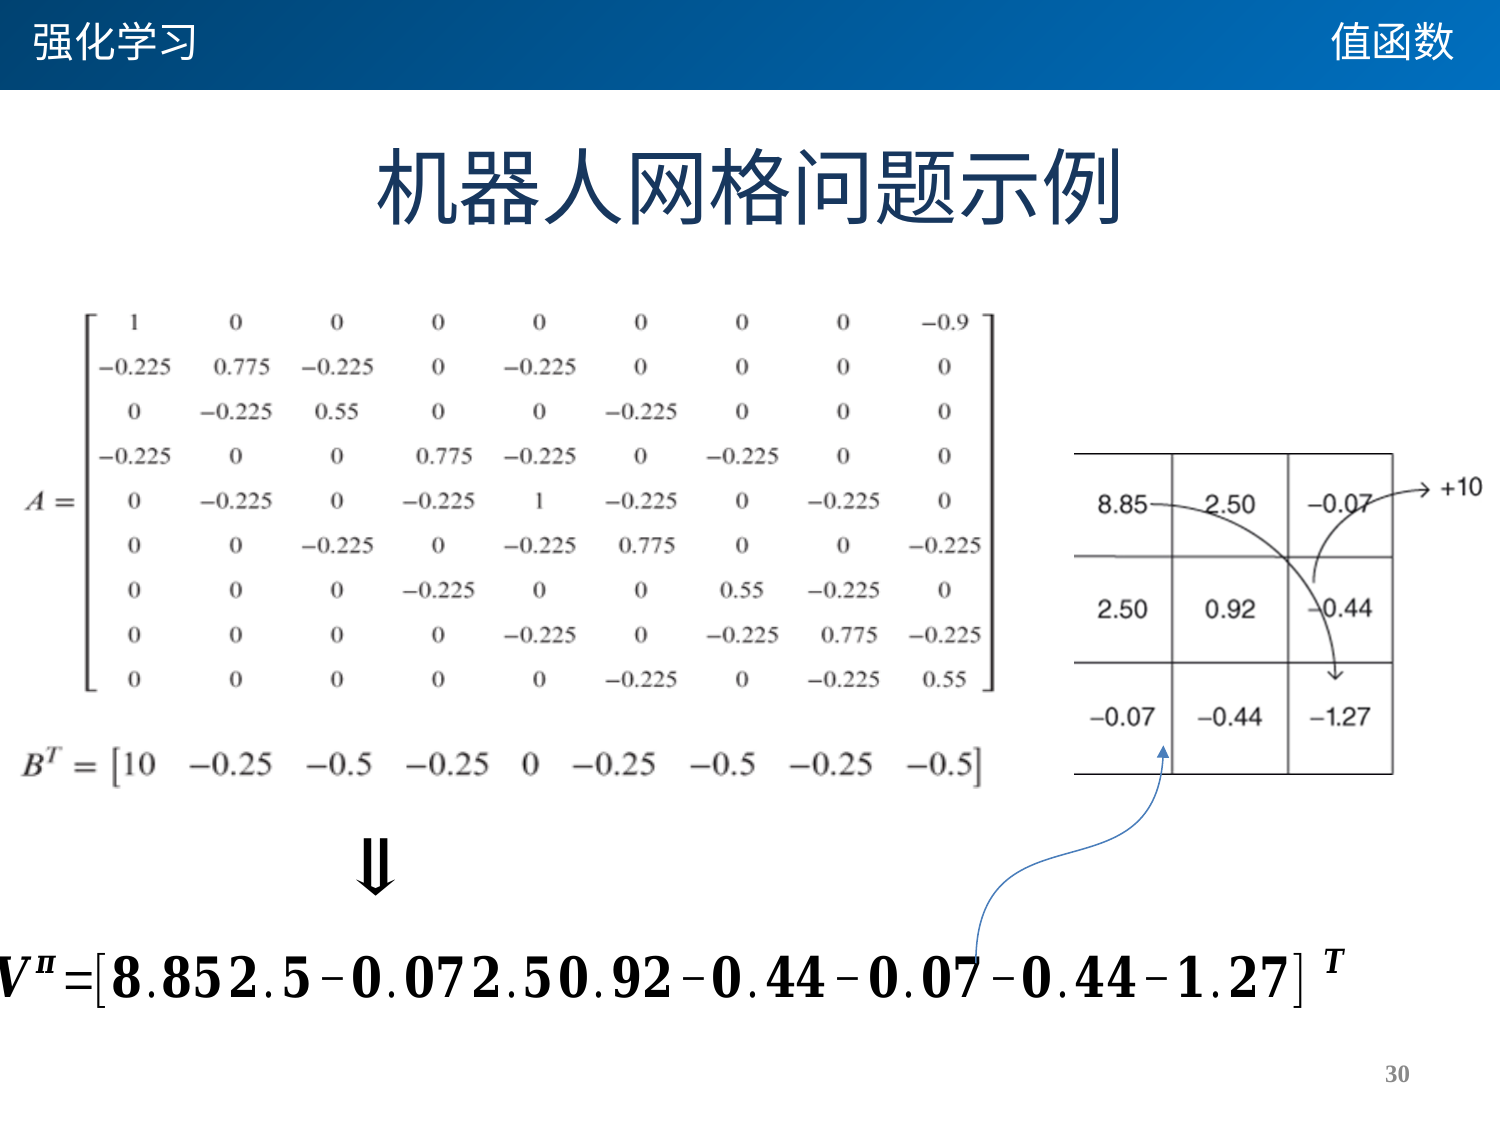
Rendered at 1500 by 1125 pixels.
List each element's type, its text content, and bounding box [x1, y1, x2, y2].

list 值函数 [938, 8, 1471, 80]
picture [21, 312, 999, 693]
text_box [960, 760, 1179, 949]
slide_number 30 [1074, 1042, 1425, 1103]
picture [1074, 452, 1484, 775]
list 强化学习 [17, 8, 561, 80]
title 机器人网格问题示例 [75, 91, 1425, 279]
picture [17, 745, 989, 790]
